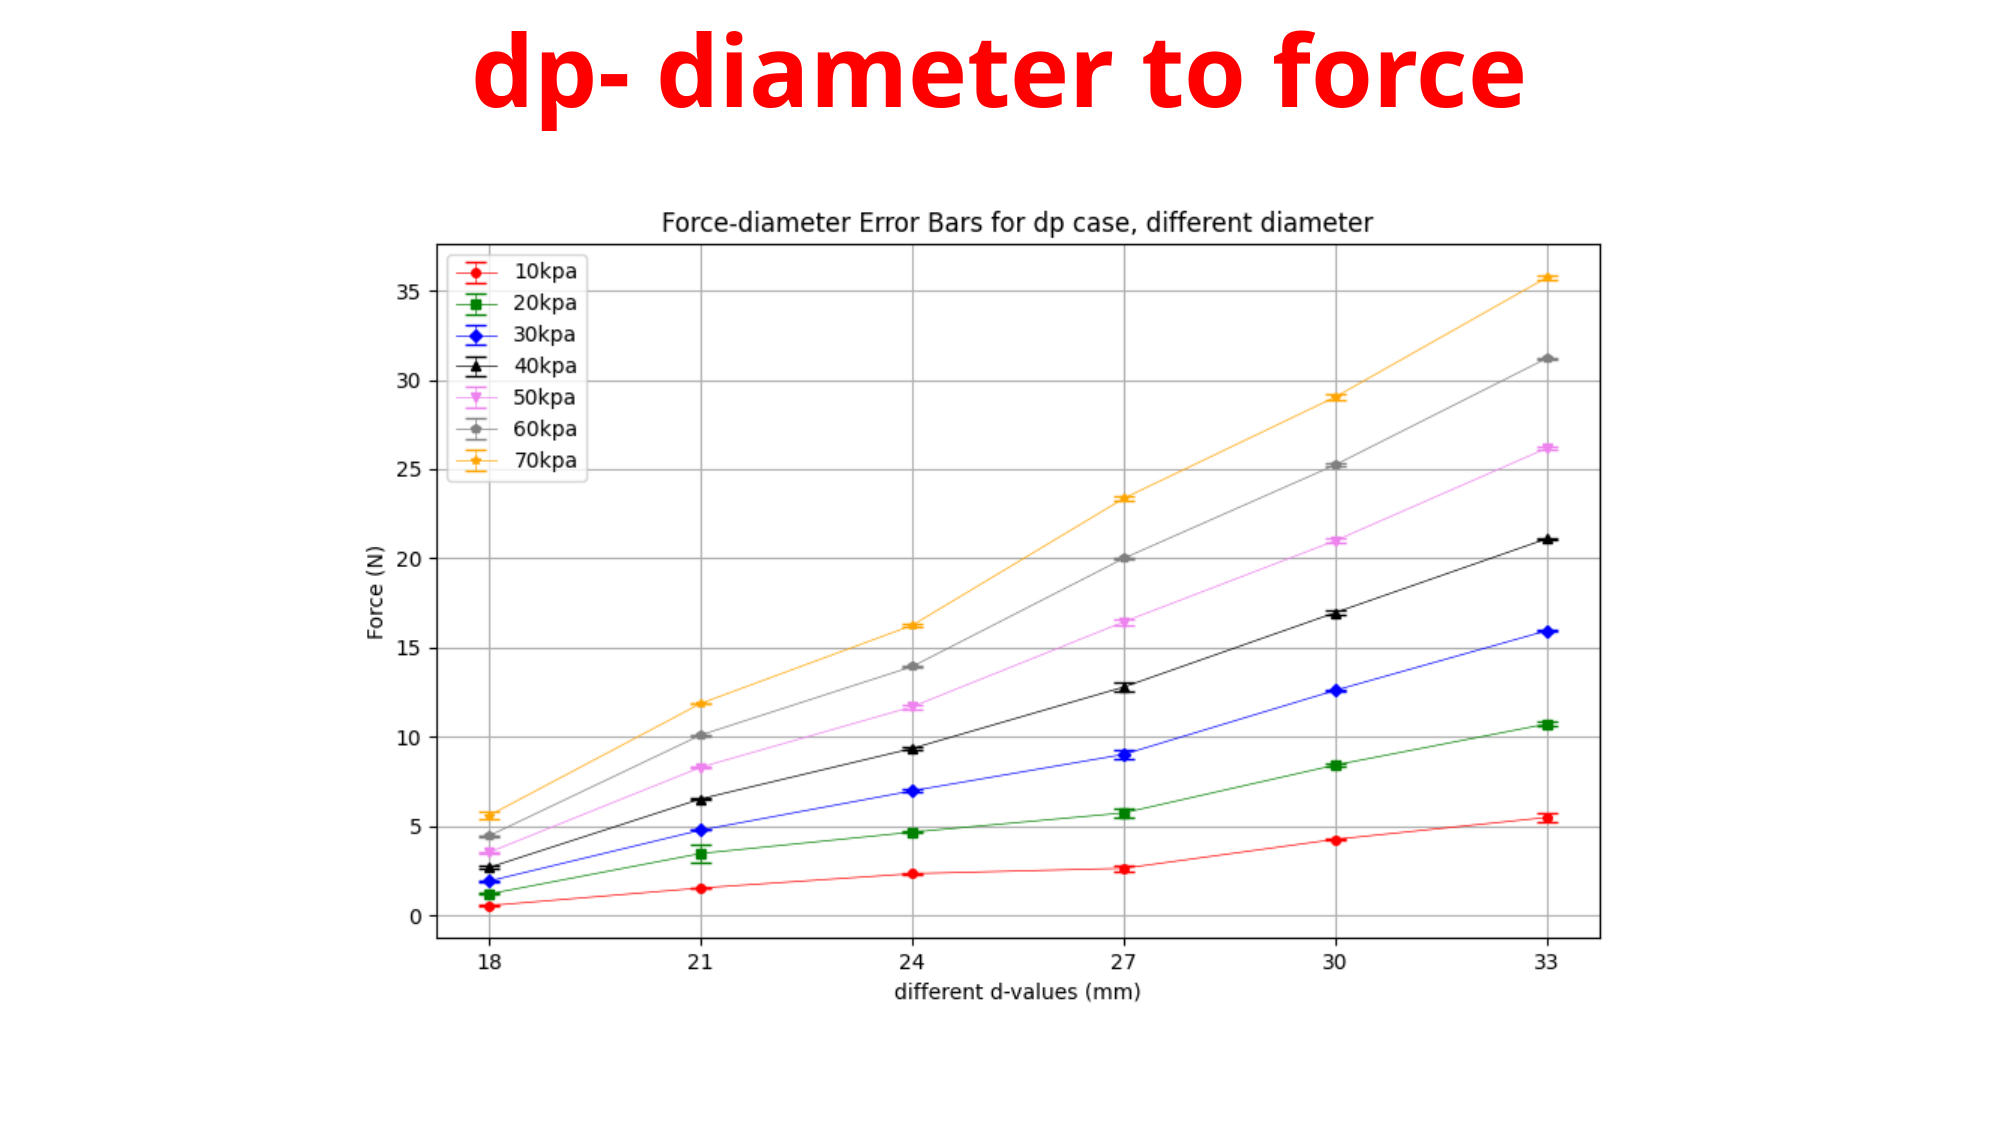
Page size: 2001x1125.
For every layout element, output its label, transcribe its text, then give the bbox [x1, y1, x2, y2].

text_box dp- diameter to force [456, 0, 1543, 135]
picture [249, 135, 1751, 1037]
